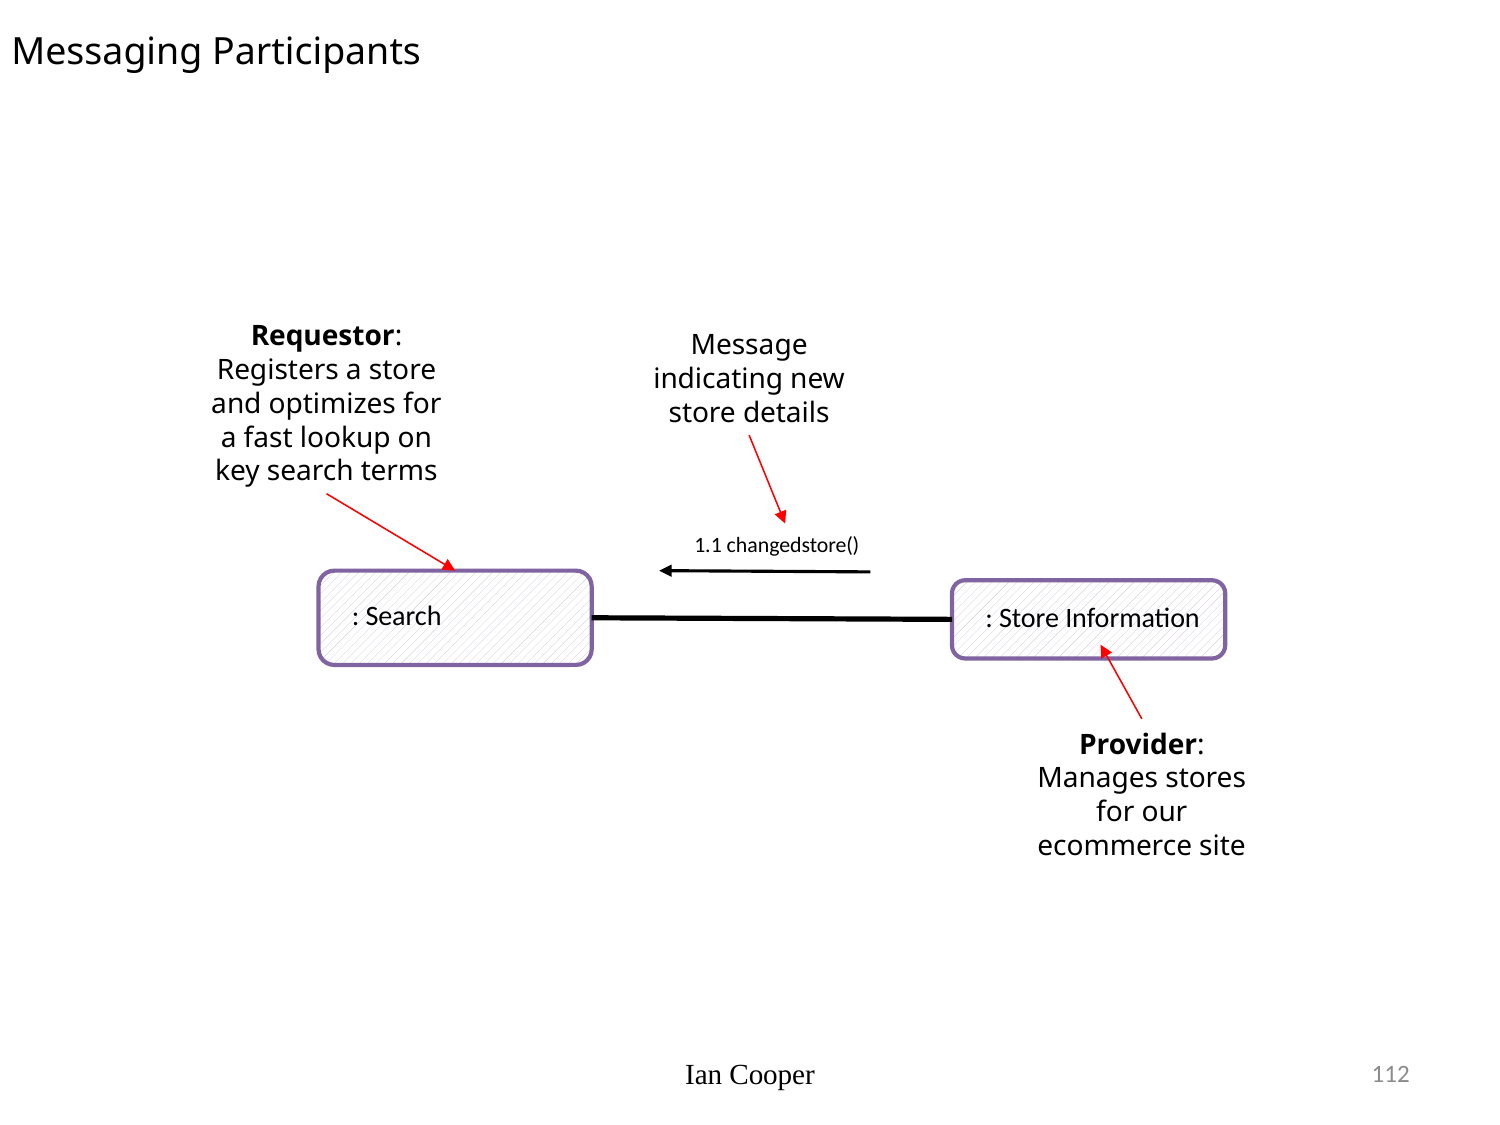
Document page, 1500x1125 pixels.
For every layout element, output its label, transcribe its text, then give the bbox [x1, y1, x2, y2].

text_box [316, 568, 594, 668]
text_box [748, 402, 786, 524]
slide_number 112 [1074, 1042, 1425, 1103]
text_box [949, 578, 1228, 661]
footer Ian Cooper [512, 1042, 988, 1103]
text_box Provider: Manages stores for our ecommerce site [1005, 718, 1279, 869]
text_box : Search [337, 590, 585, 639]
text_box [1100, 644, 1143, 720]
text_box Requestor: Registers a store and optimizes for a fast lookup on key search terms [189, 310, 464, 494]
text_box 1.1 changedstore() [679, 523, 891, 565]
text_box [326, 495, 456, 571]
text_box Message indicating new store details [612, 319, 886, 436]
text_box : Store Information [970, 592, 1226, 641]
text_box Messaging Participants [0, 16, 1500, 84]
